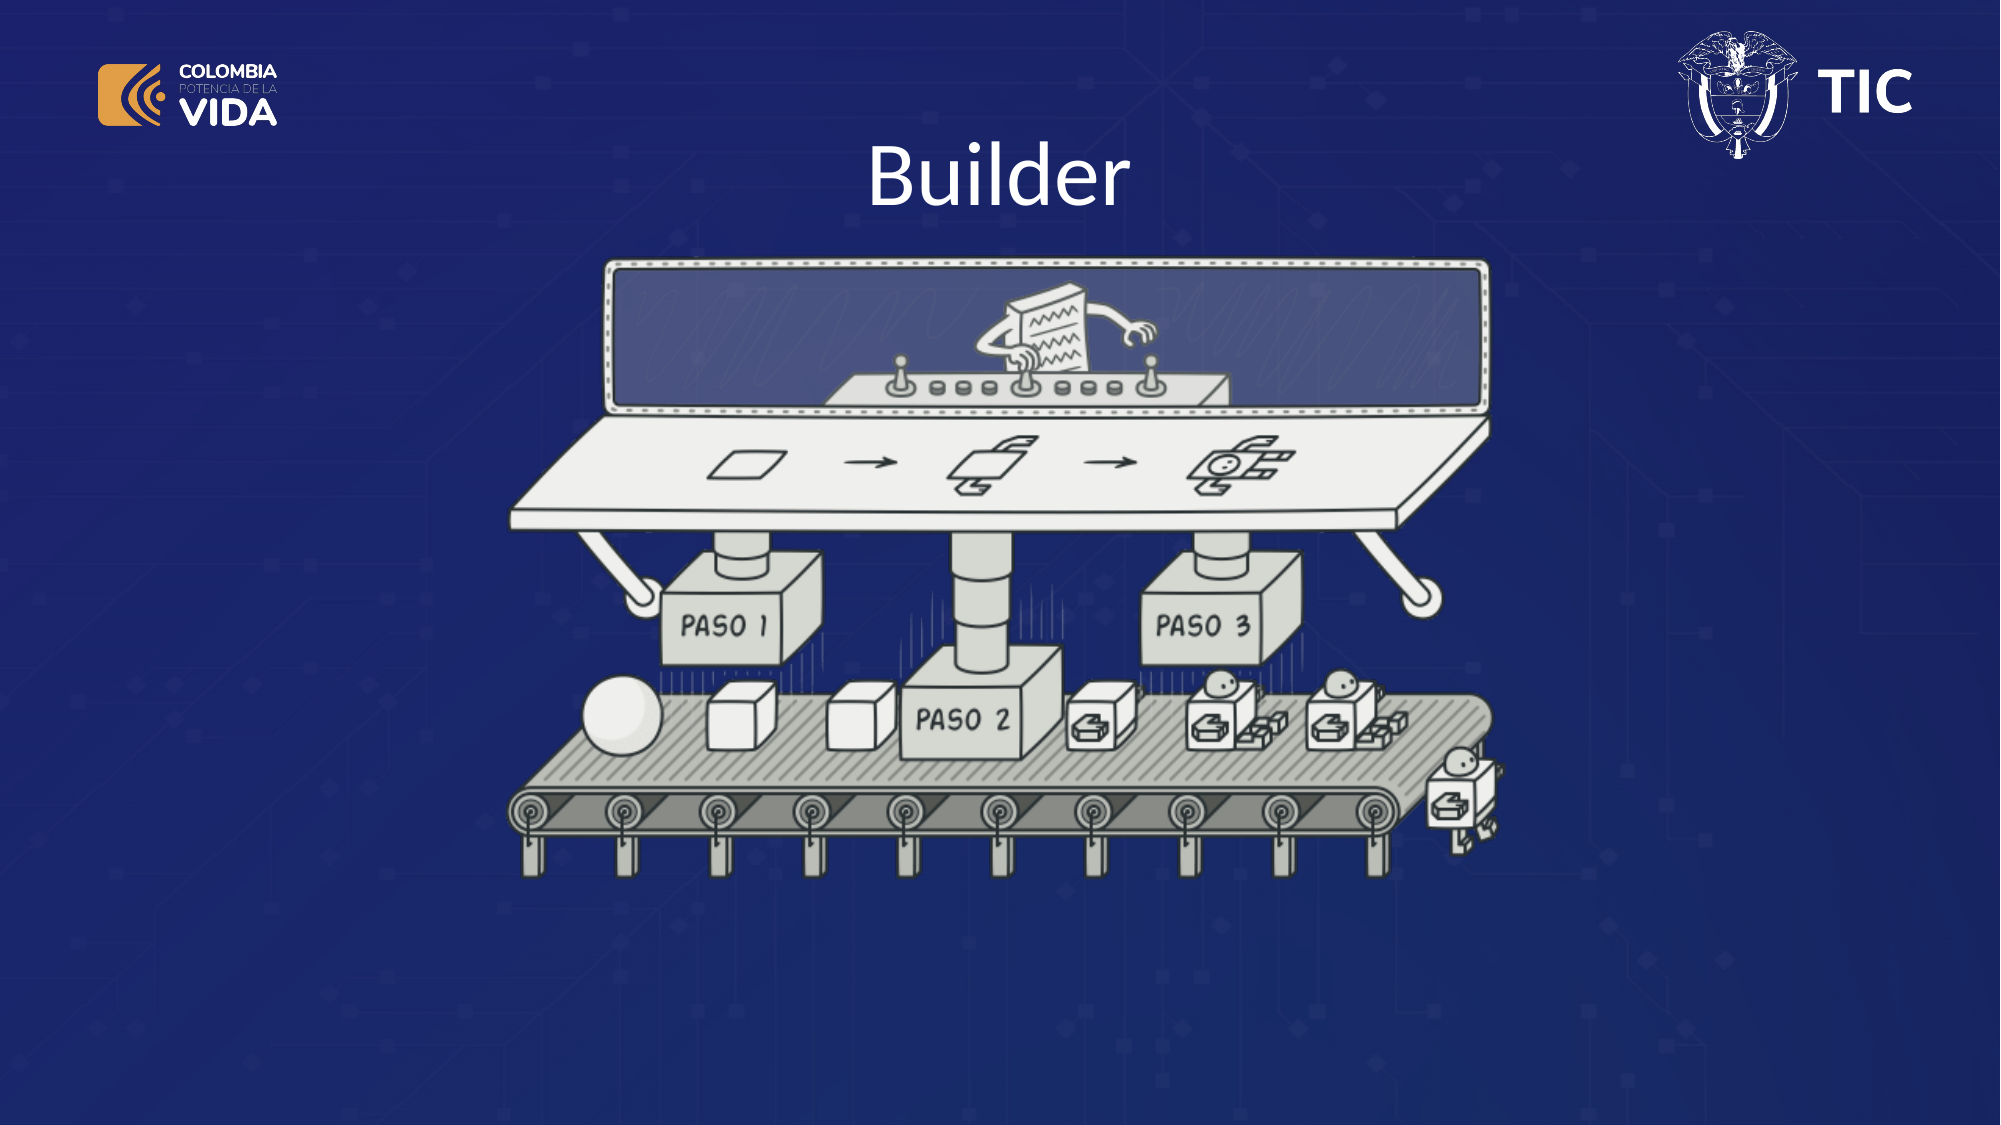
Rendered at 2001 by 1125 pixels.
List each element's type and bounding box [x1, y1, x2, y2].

picture [505, 254, 1506, 880]
picture [1678, 31, 1912, 159]
text_box [0, 0, 2000, 1125]
picture [98, 63, 277, 126]
